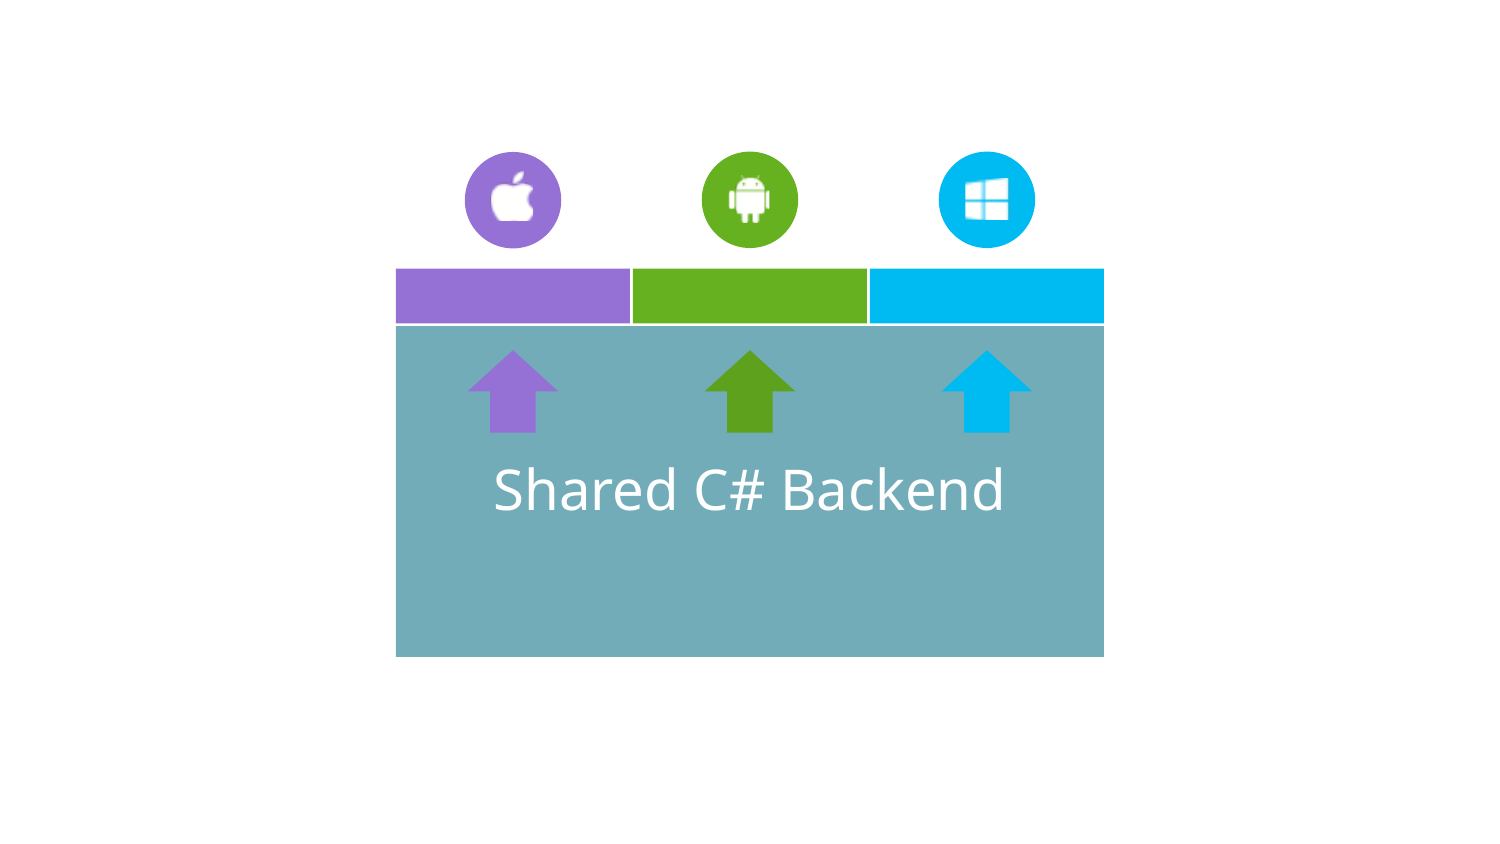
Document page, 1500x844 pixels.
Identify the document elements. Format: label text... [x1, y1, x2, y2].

text_box [703, 349, 797, 434]
text_box [395, 326, 1104, 436]
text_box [938, 151, 1036, 249]
text_box [869, 268, 1104, 324]
text_box [940, 349, 1034, 434]
text_box [466, 349, 560, 434]
text_box [395, 268, 630, 324]
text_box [701, 151, 799, 249]
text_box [464, 151, 562, 249]
text_box Shared C# Backend [395, 436, 1104, 539]
text_box [632, 268, 867, 324]
text_box [395, 539, 1104, 657]
